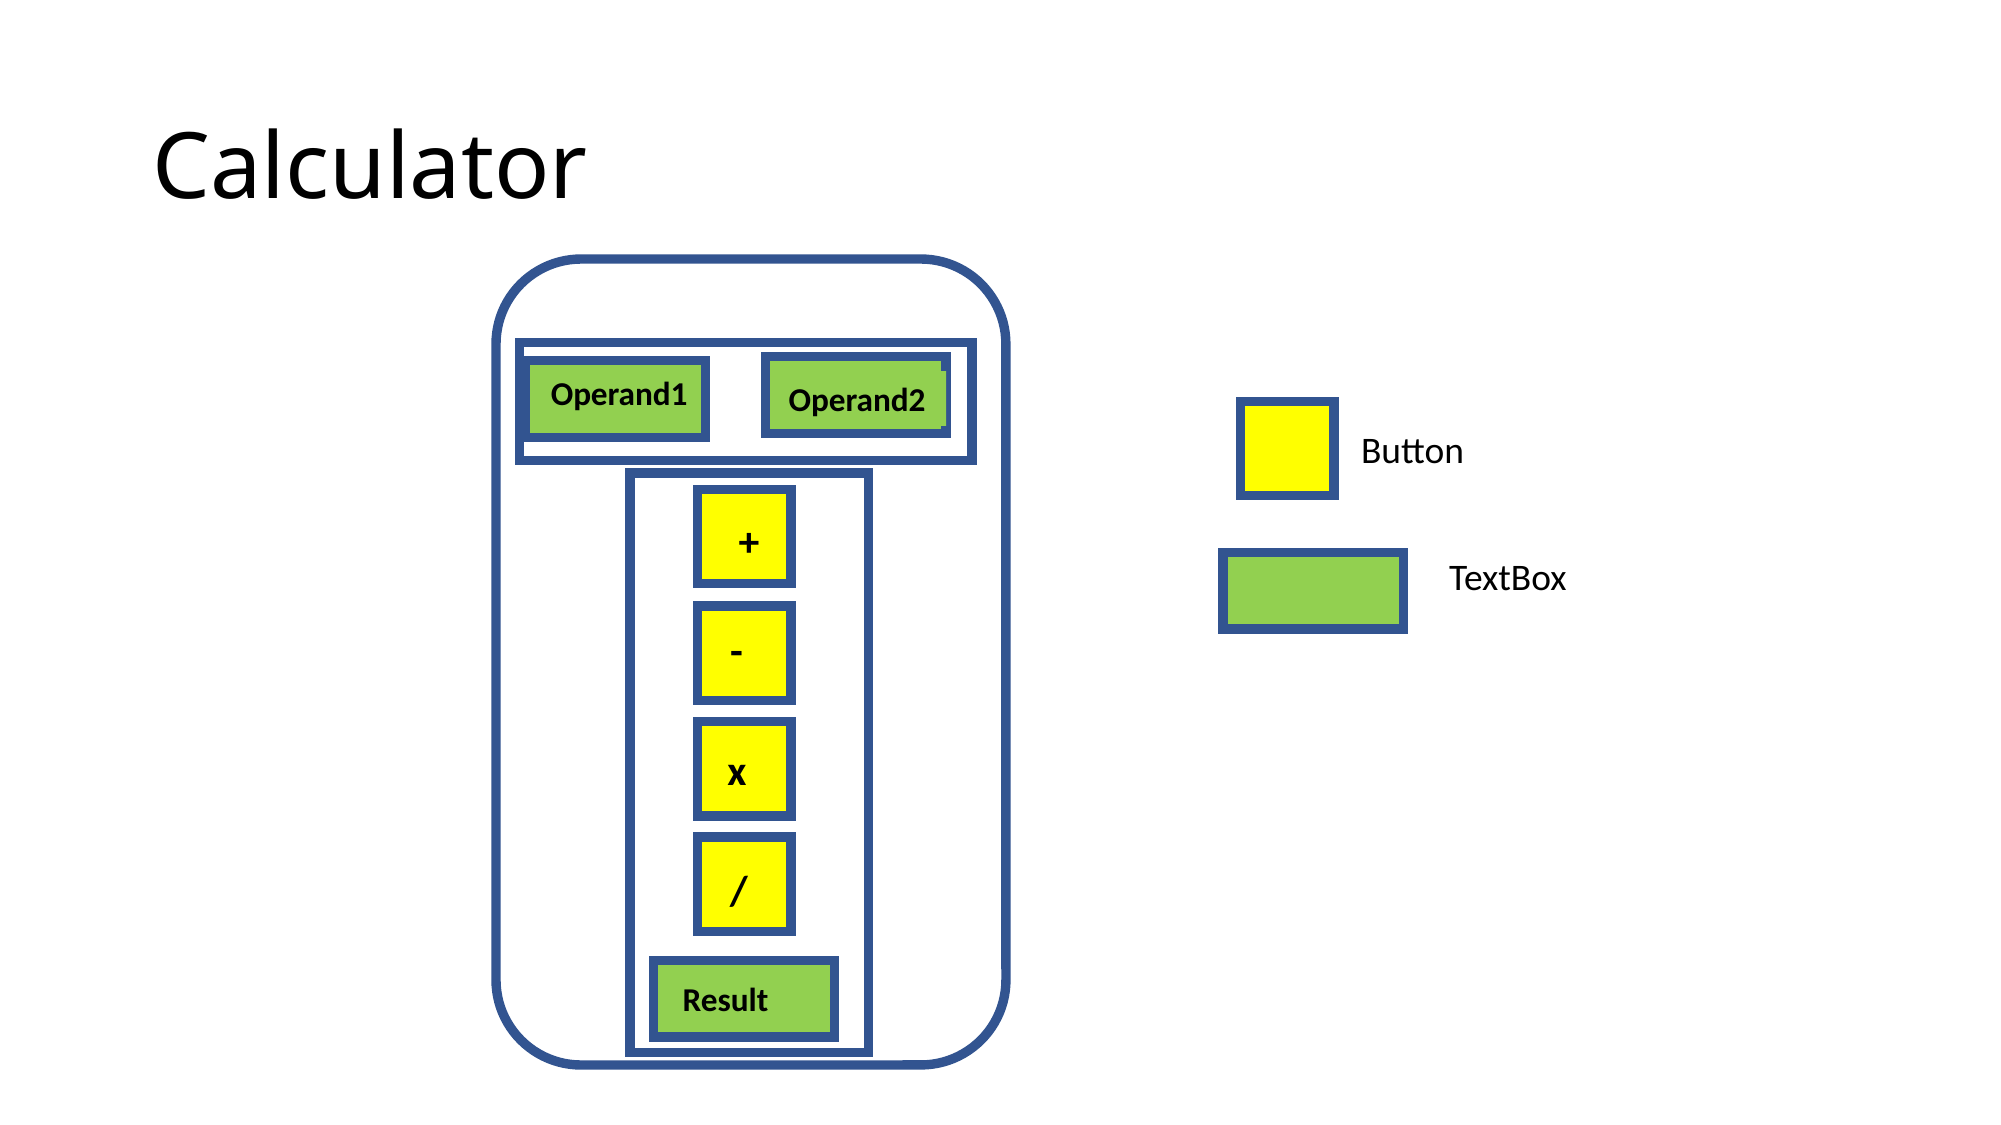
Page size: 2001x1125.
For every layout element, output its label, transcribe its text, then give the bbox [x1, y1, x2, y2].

text_box Button [1346, 418, 1486, 478]
title Calculator [137, 59, 1863, 278]
text_box [1239, 400, 1335, 497]
text_box TextBox [1434, 545, 1616, 606]
text_box [629, 472, 869, 1054]
text_box [494, 257, 1007, 1067]
text_box [518, 341, 973, 461]
text_box [1222, 551, 1405, 630]
